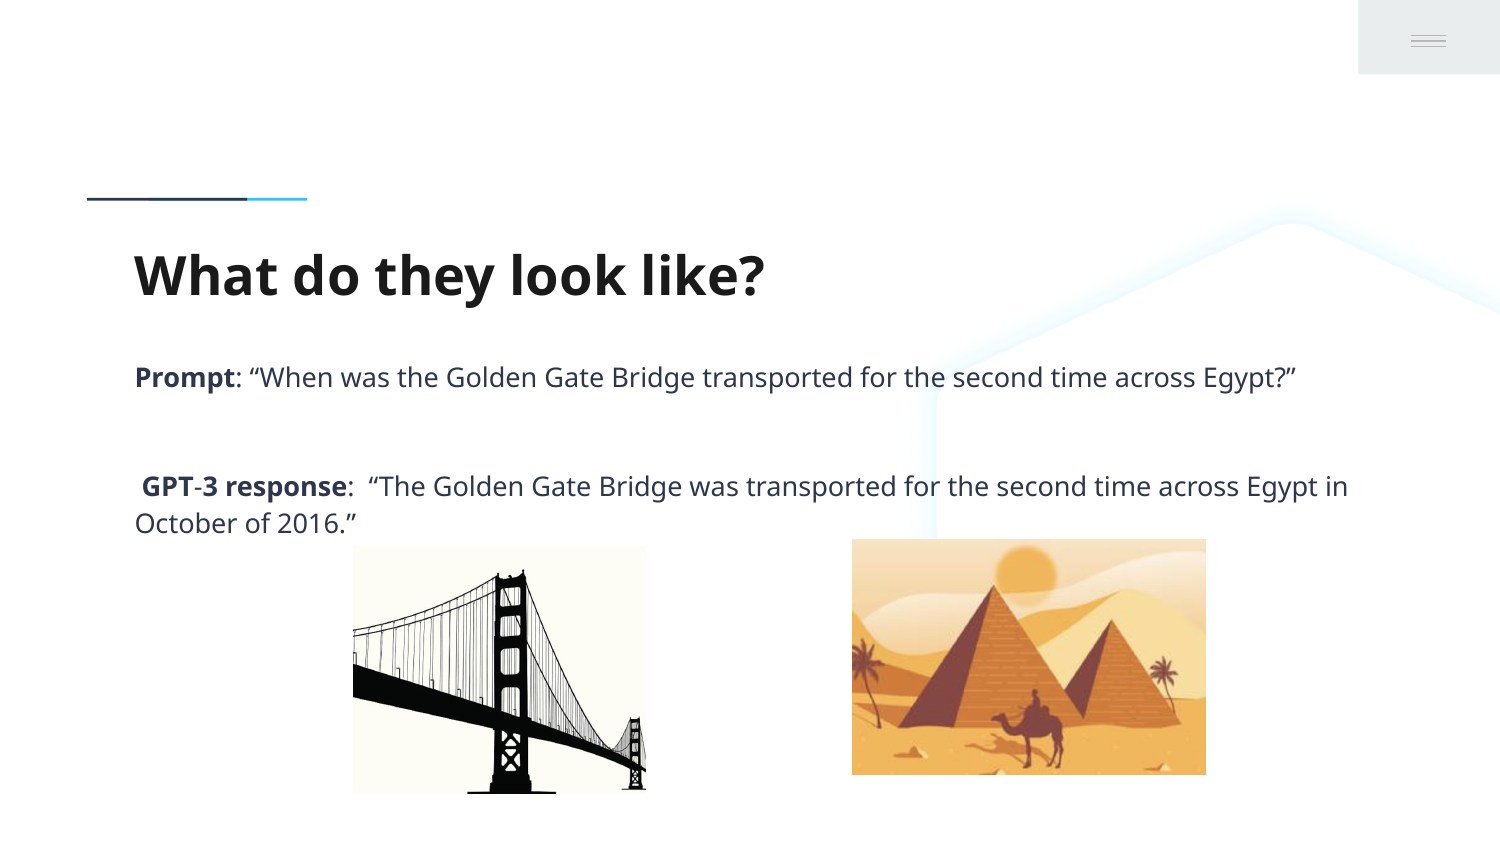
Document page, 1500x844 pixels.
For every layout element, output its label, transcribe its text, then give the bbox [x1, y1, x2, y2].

title What do they look like? [119, 216, 1381, 305]
picture [0, 0, 1500, 794]
list Prompt: “When was the Golden Gate Bridge transported for the second time across Egypt?” GPT-3 response: “The Golden Gate Bridge was transported for the second time across Egypt in October of 2016.” [119, 341, 1381, 712]
